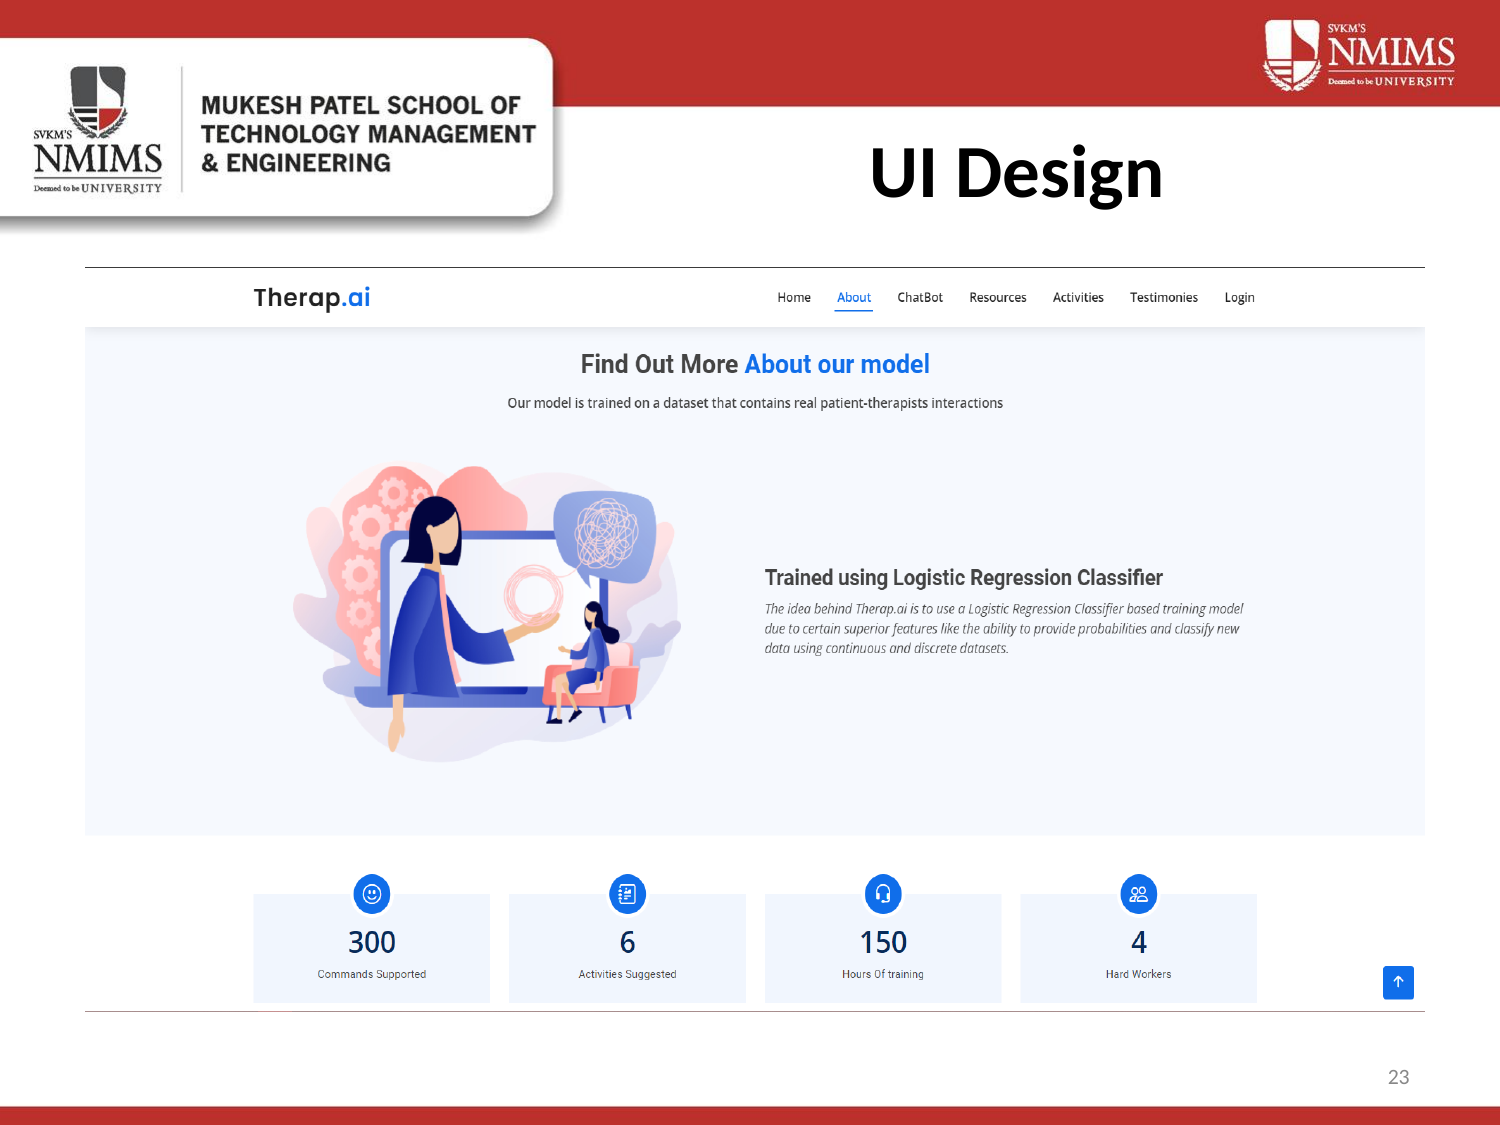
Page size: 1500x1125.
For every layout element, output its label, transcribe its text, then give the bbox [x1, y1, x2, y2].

slide_number 23 [1074, 1045, 1425, 1106]
picture [0, 0, 1500, 1125]
title UI Design [559, 92, 1475, 243]
